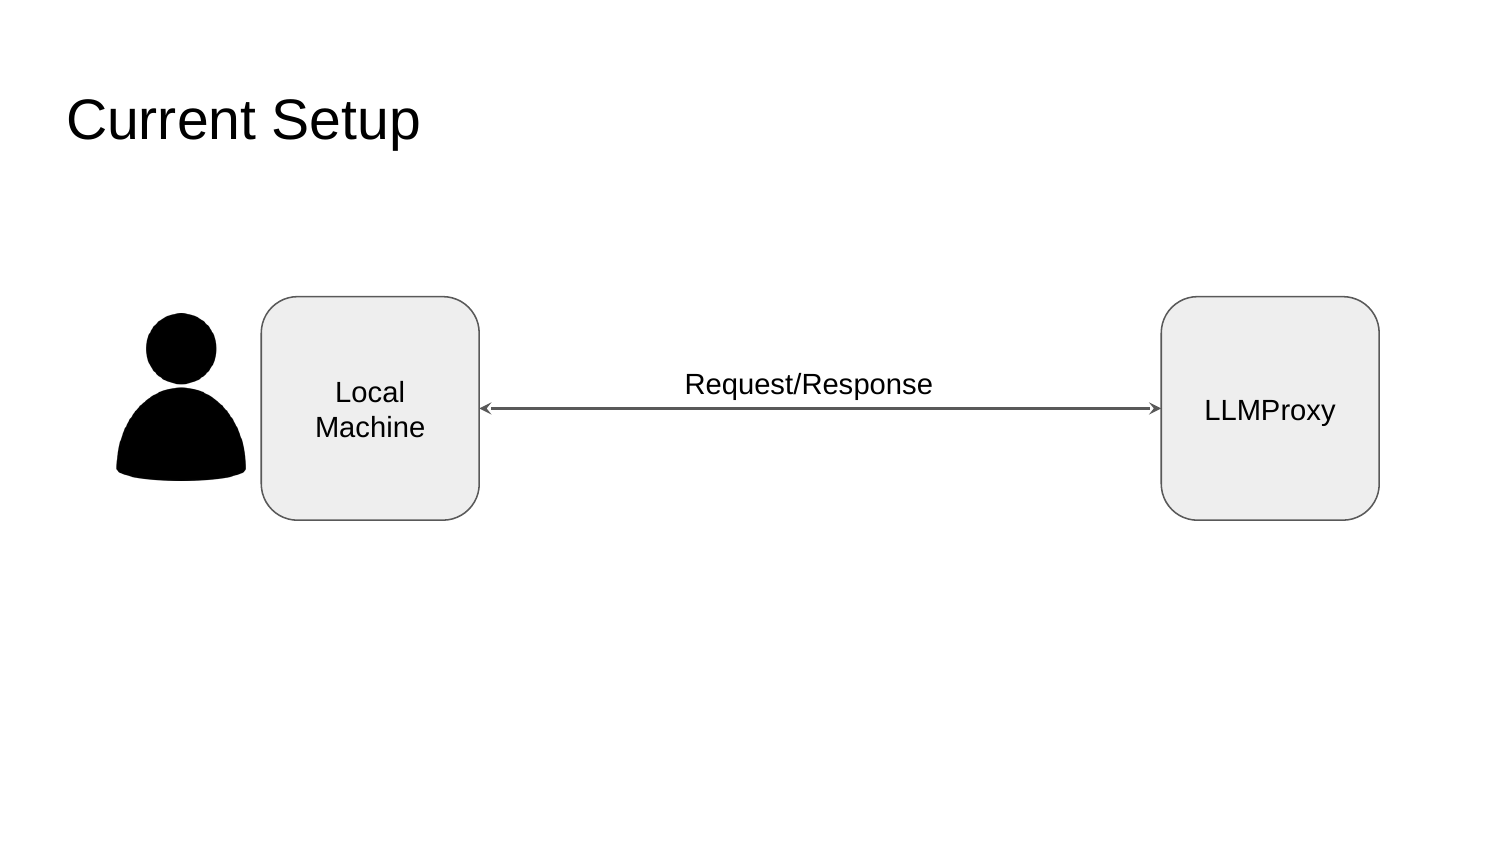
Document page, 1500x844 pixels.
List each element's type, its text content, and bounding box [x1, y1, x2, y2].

text_box Local Machine [261, 296, 480, 521]
title Current Setup [51, 72, 1449, 167]
picture [115, 313, 246, 481]
text_box Request/Response [618, 350, 1000, 395]
text_box LLMProxy [1161, 296, 1380, 521]
